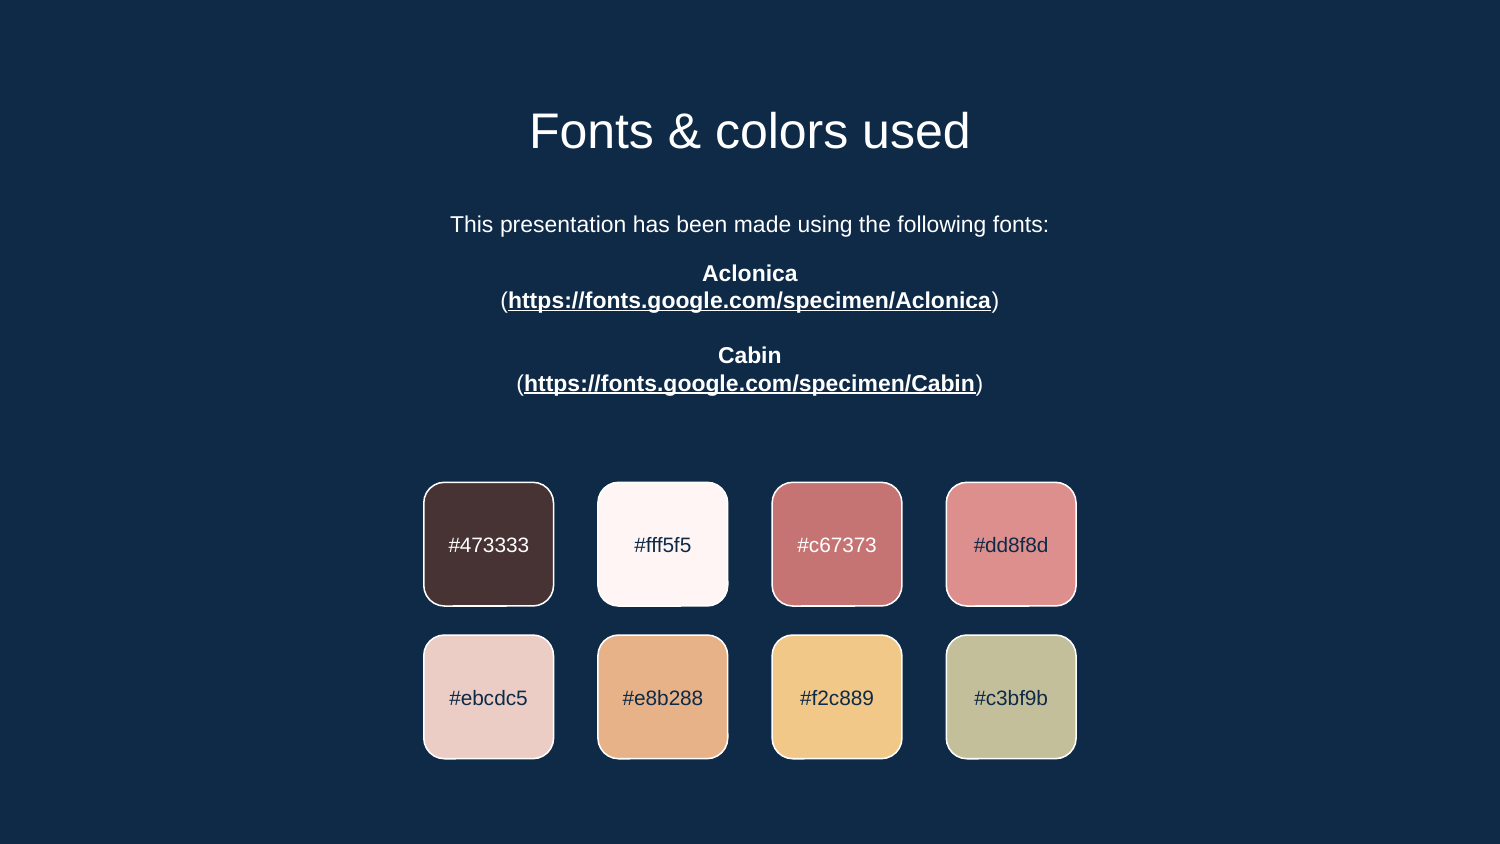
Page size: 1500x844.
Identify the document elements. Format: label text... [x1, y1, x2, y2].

title Fonts & colors used [118, 83, 1382, 163]
text_box #c67373 [772, 508, 902, 581]
text_box [946, 581, 1077, 607]
text_box [772, 482, 902, 508]
text_box #f2c889 [772, 660, 902, 733]
text_box [772, 581, 902, 607]
text_box [423, 733, 554, 759]
text_box [597, 482, 728, 508]
text_box #dd8f8d [946, 508, 1077, 581]
text_box [597, 635, 728, 660]
text_box [946, 482, 1077, 508]
text_box [423, 482, 554, 508]
text_box [423, 635, 554, 660]
text_box [946, 733, 1077, 759]
text_box [772, 635, 902, 660]
text_box This presentation has been made using the following fonts: Aclonica (https://fonts.google.com/specimen/Aclonica) Cabin (https://fonts.google.com/specimen/Cabin) [118, 194, 1382, 436]
text_box [597, 733, 728, 759]
text_box [597, 581, 728, 607]
text_box [946, 635, 1077, 660]
text_box [772, 733, 902, 759]
text_box #fff5f5 [597, 508, 728, 581]
text_box #ebcdc5 [423, 660, 554, 733]
text_box #e8b288 [597, 660, 728, 733]
text_box #473333 [423, 508, 554, 581]
text_box #c3bf9b [946, 660, 1077, 733]
text_box [423, 581, 554, 607]
